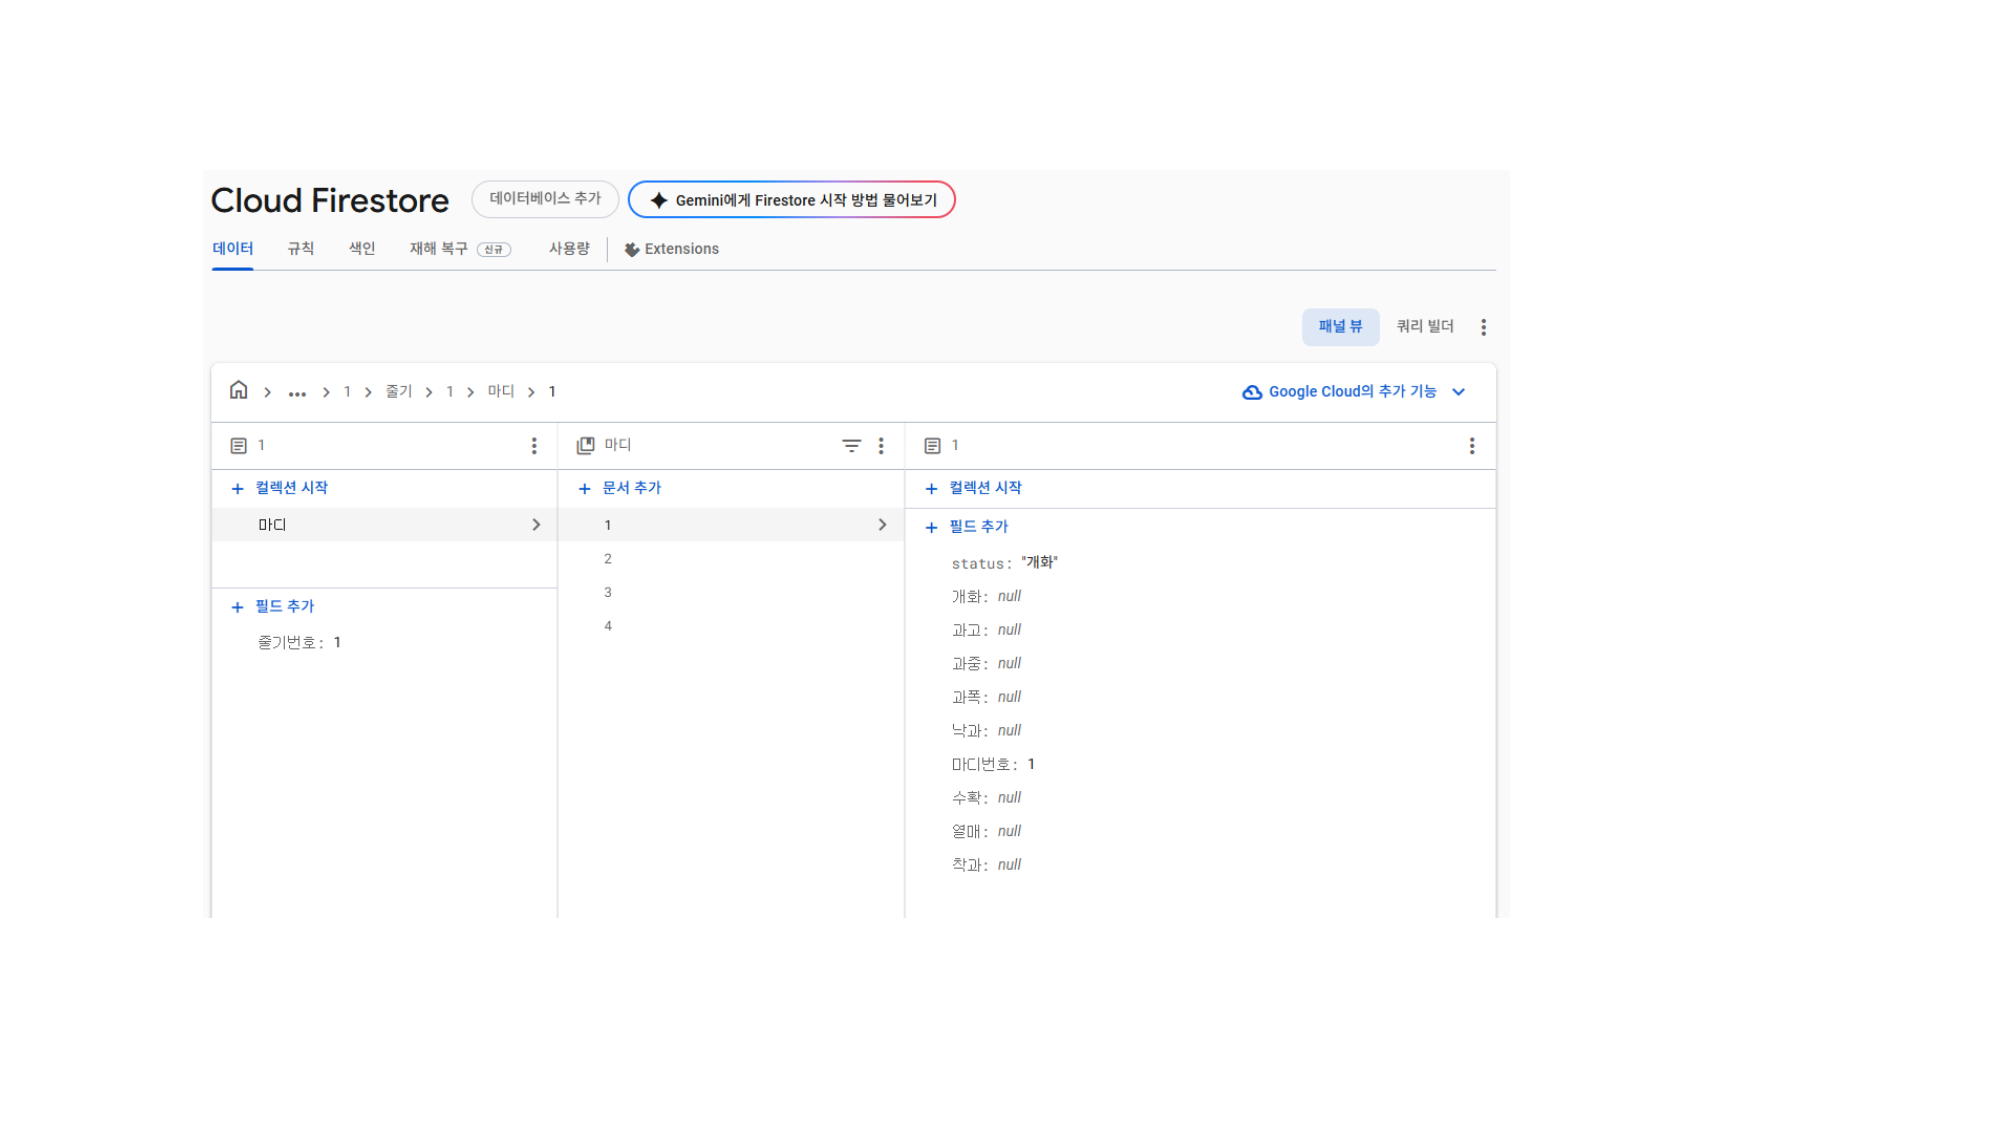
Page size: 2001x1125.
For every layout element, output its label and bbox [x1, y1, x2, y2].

picture [203, 170, 1510, 918]
